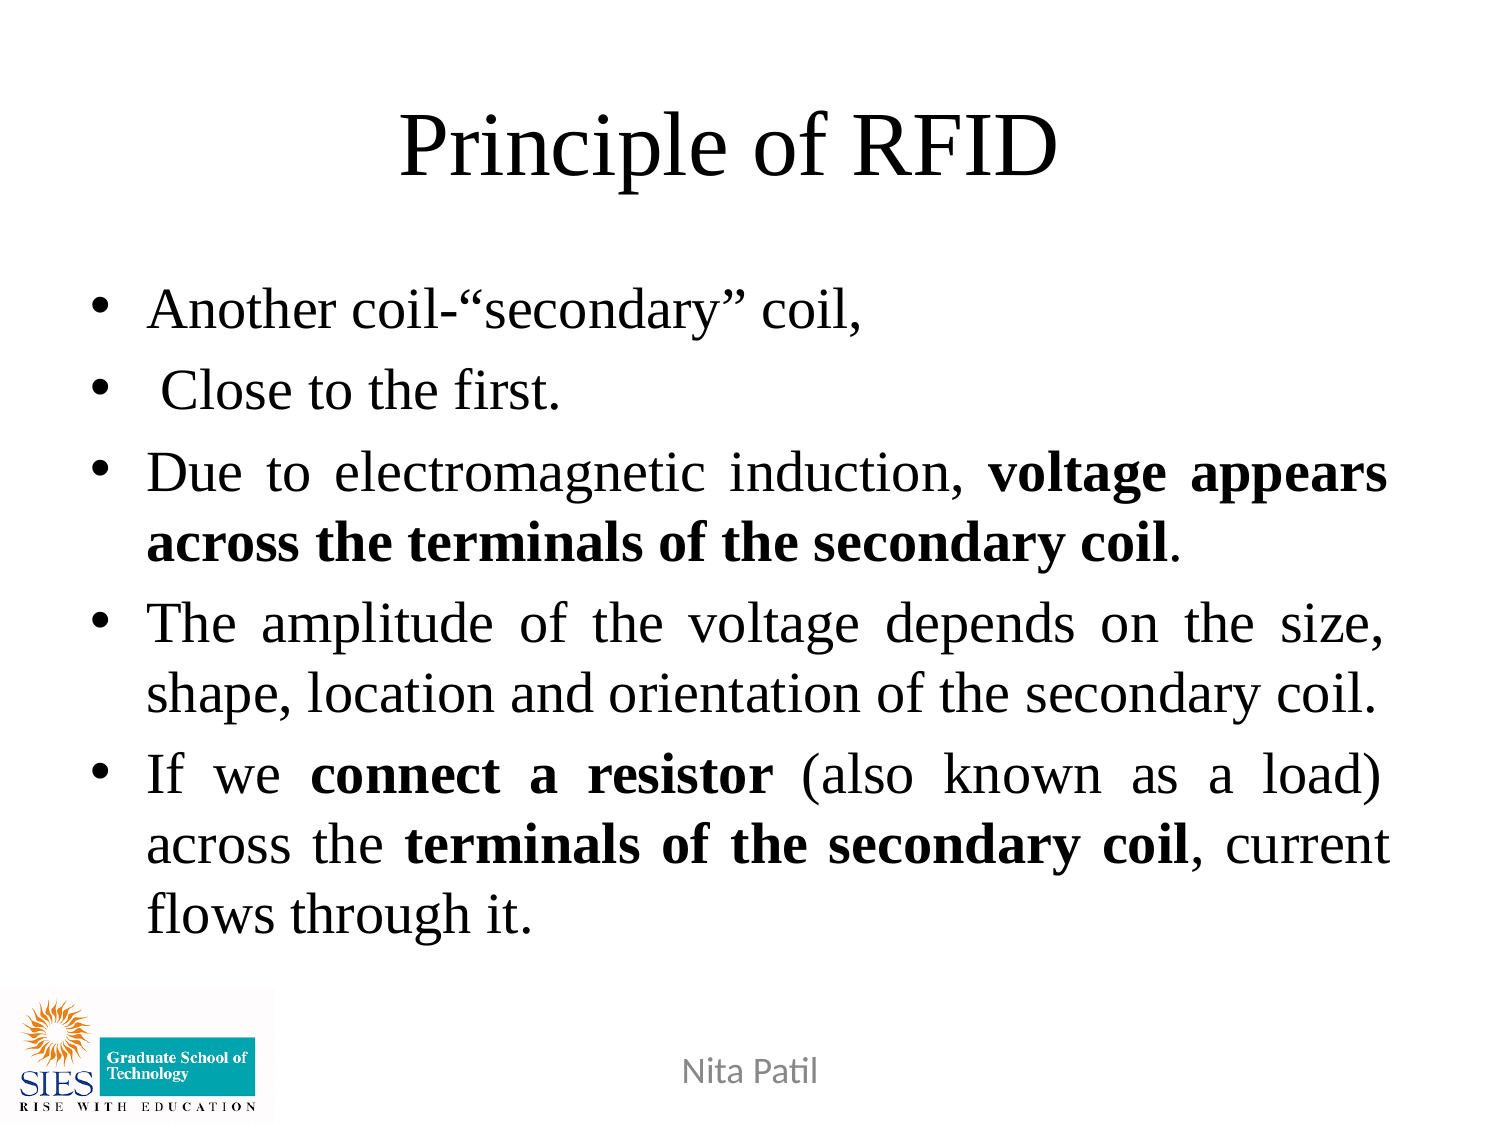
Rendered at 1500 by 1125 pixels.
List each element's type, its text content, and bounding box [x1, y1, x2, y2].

footer Nita Patil [510, 1046, 990, 1125]
picture [0, 988, 276, 1125]
title Principle of RFID [396, 81, 1103, 272]
text_box Another coil-“secondary” coil, Close to the first. Due to electromagnetic induction, voltage appears across the terminals of the secondary coil. The amplitude of the voltage depends on the size, shape, location and orientation of the secondary coil. If we connect a resistor (also known as a load) across the terminals of the secondary coil, current flows through it. [87, 255, 1413, 946]
